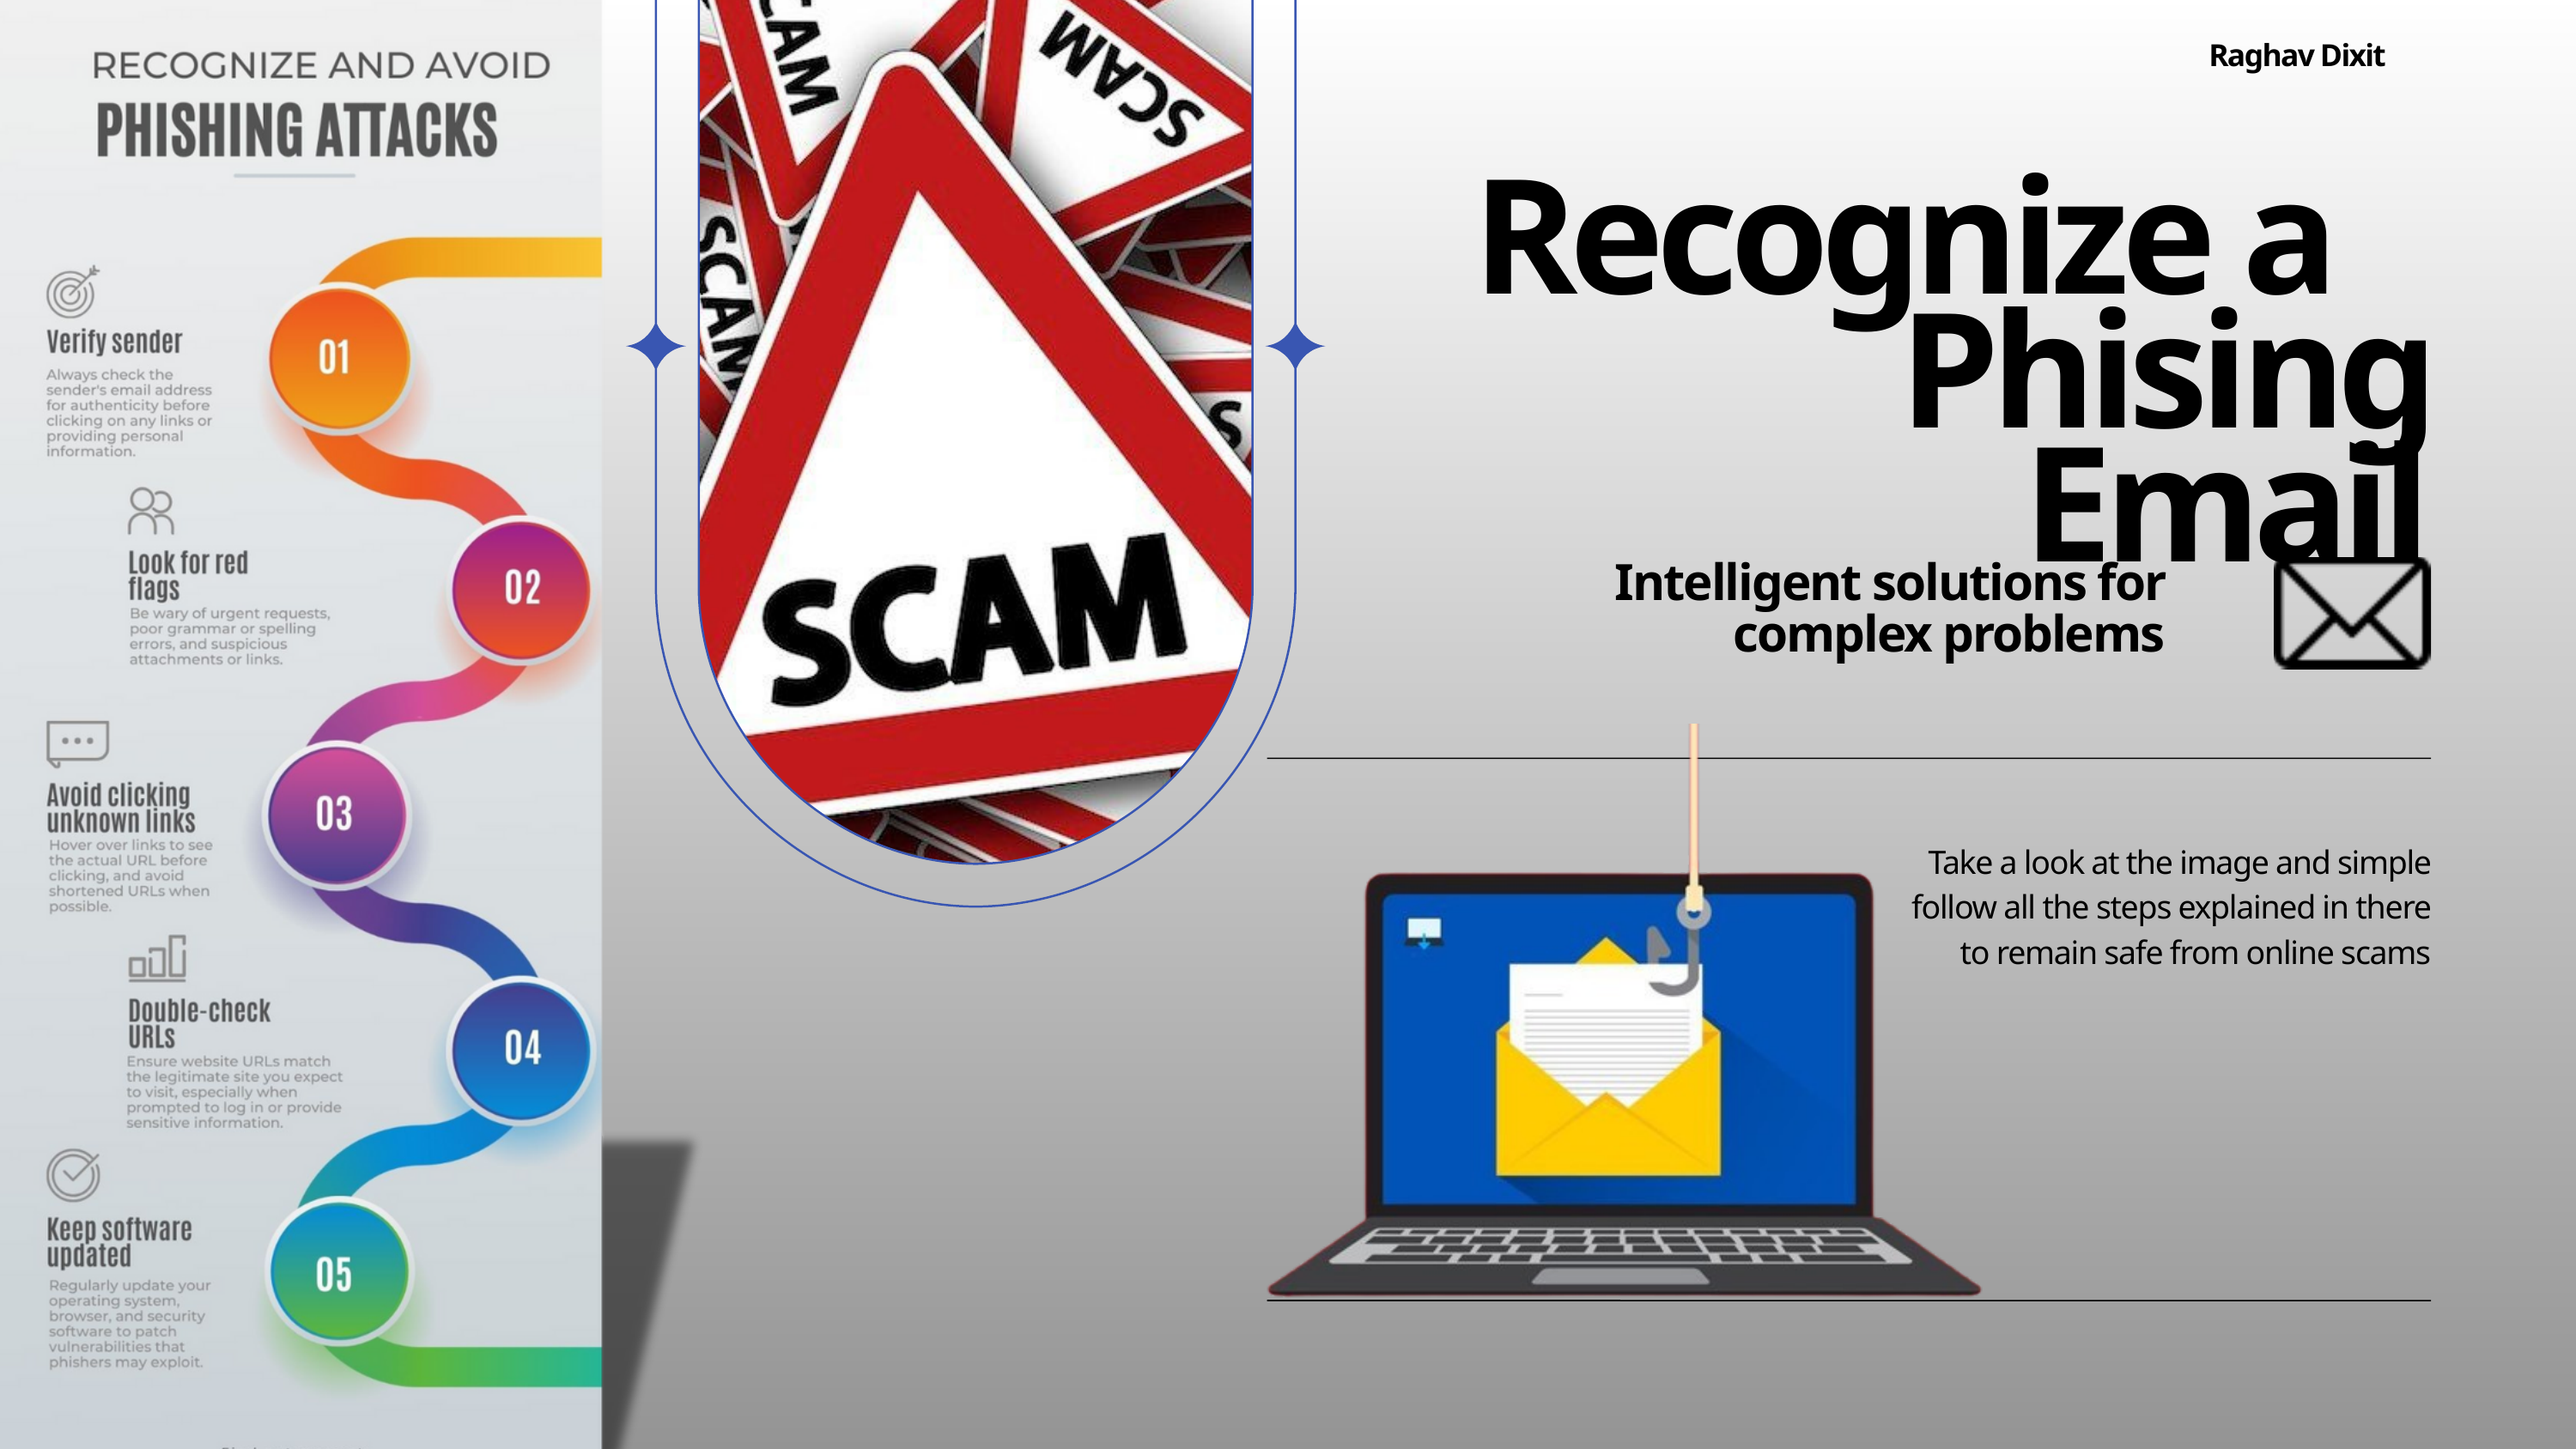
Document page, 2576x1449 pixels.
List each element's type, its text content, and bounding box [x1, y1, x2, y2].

text_box Raghav Dixit [2208, 30, 2432, 74]
text_box Intelligent solutions for complex problems [1599, 558, 2166, 663]
text_box Recognize a Phising Email [1455, 191, 2432, 594]
text_box [0, 0, 710, 1449]
text_box [2274, 594, 2432, 670]
text_box Take a look at the image and simple follow all the steps explained in there to remain safe from online scams [1899, 835, 2432, 971]
text_box [1173, 724, 2077, 1389]
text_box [625, 0, 1326, 908]
